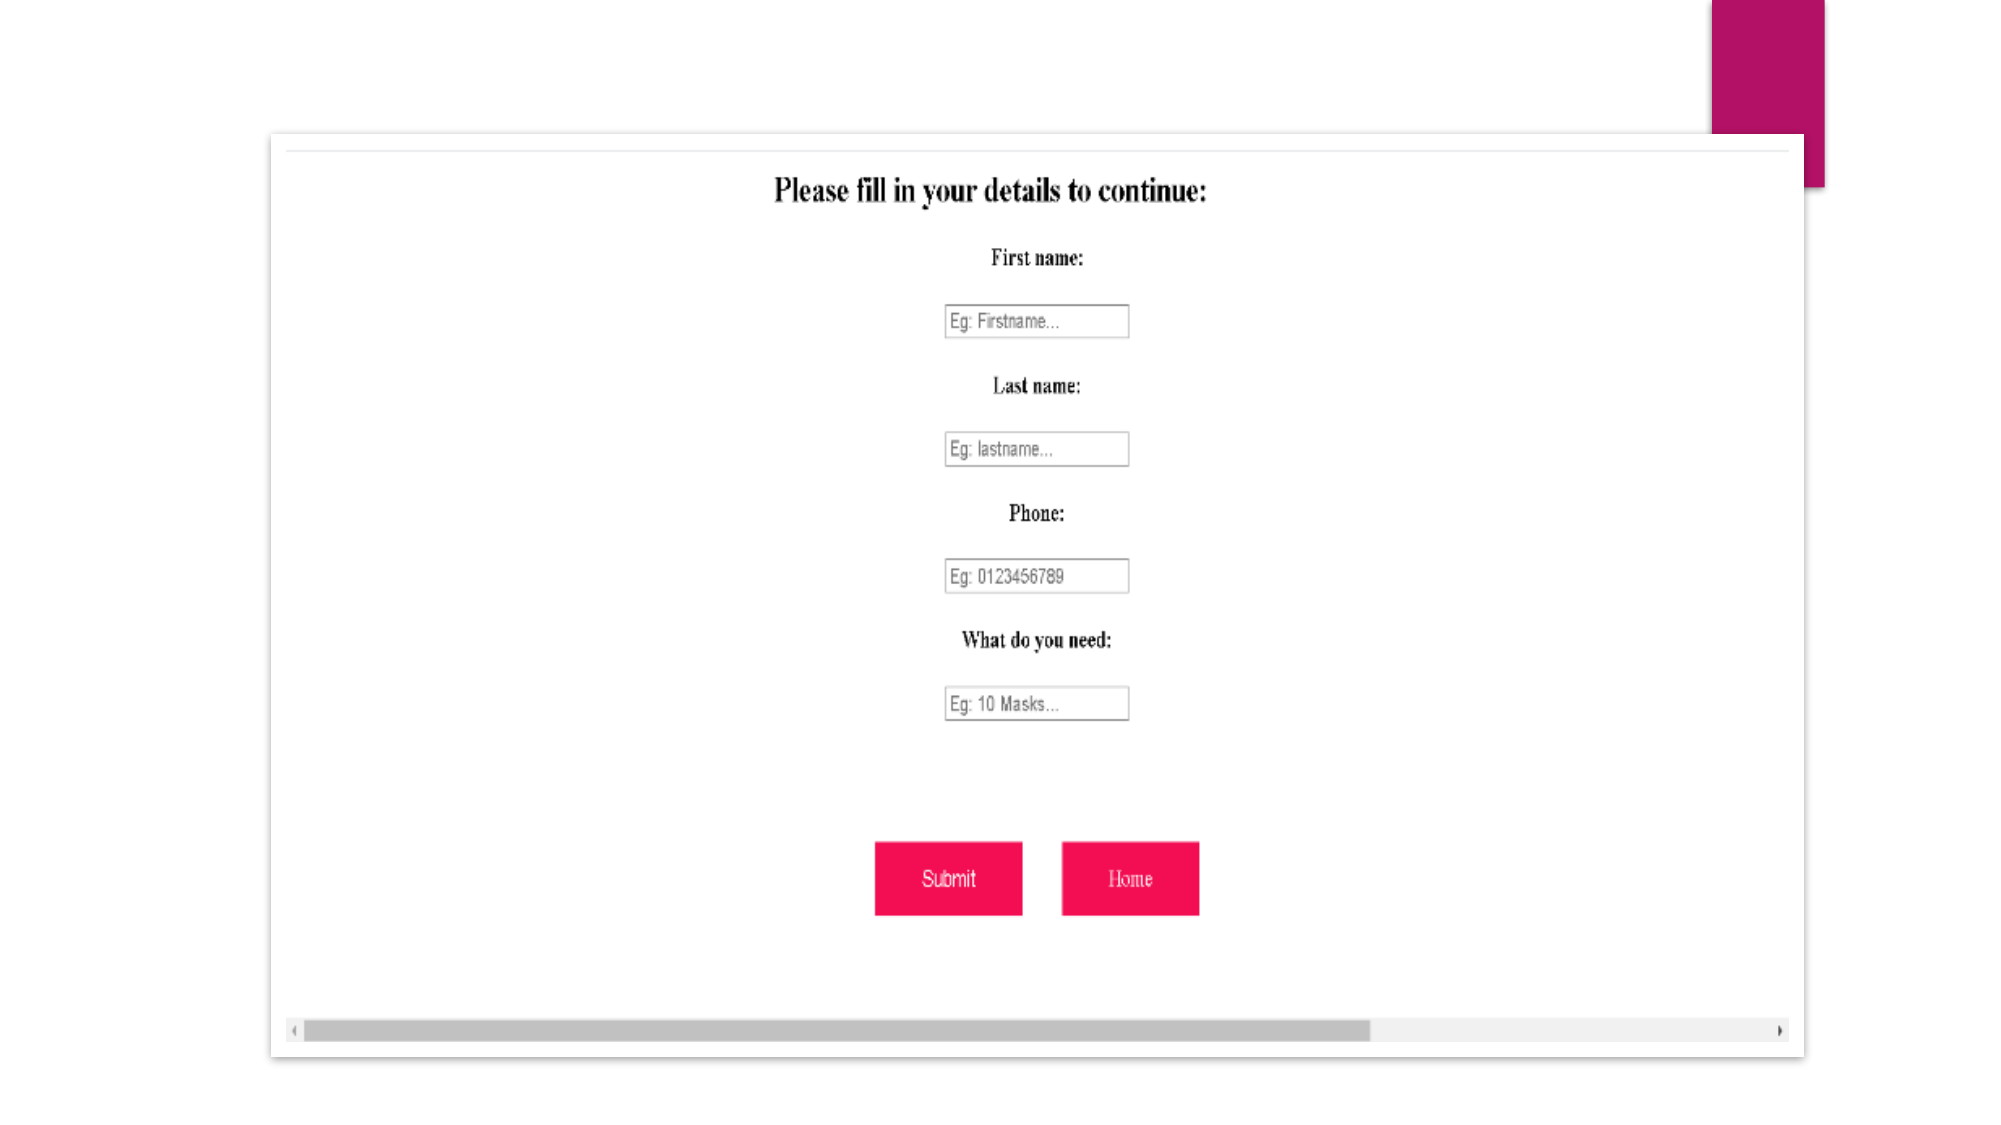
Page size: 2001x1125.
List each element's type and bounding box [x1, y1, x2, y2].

picture [285, 148, 1790, 1043]
